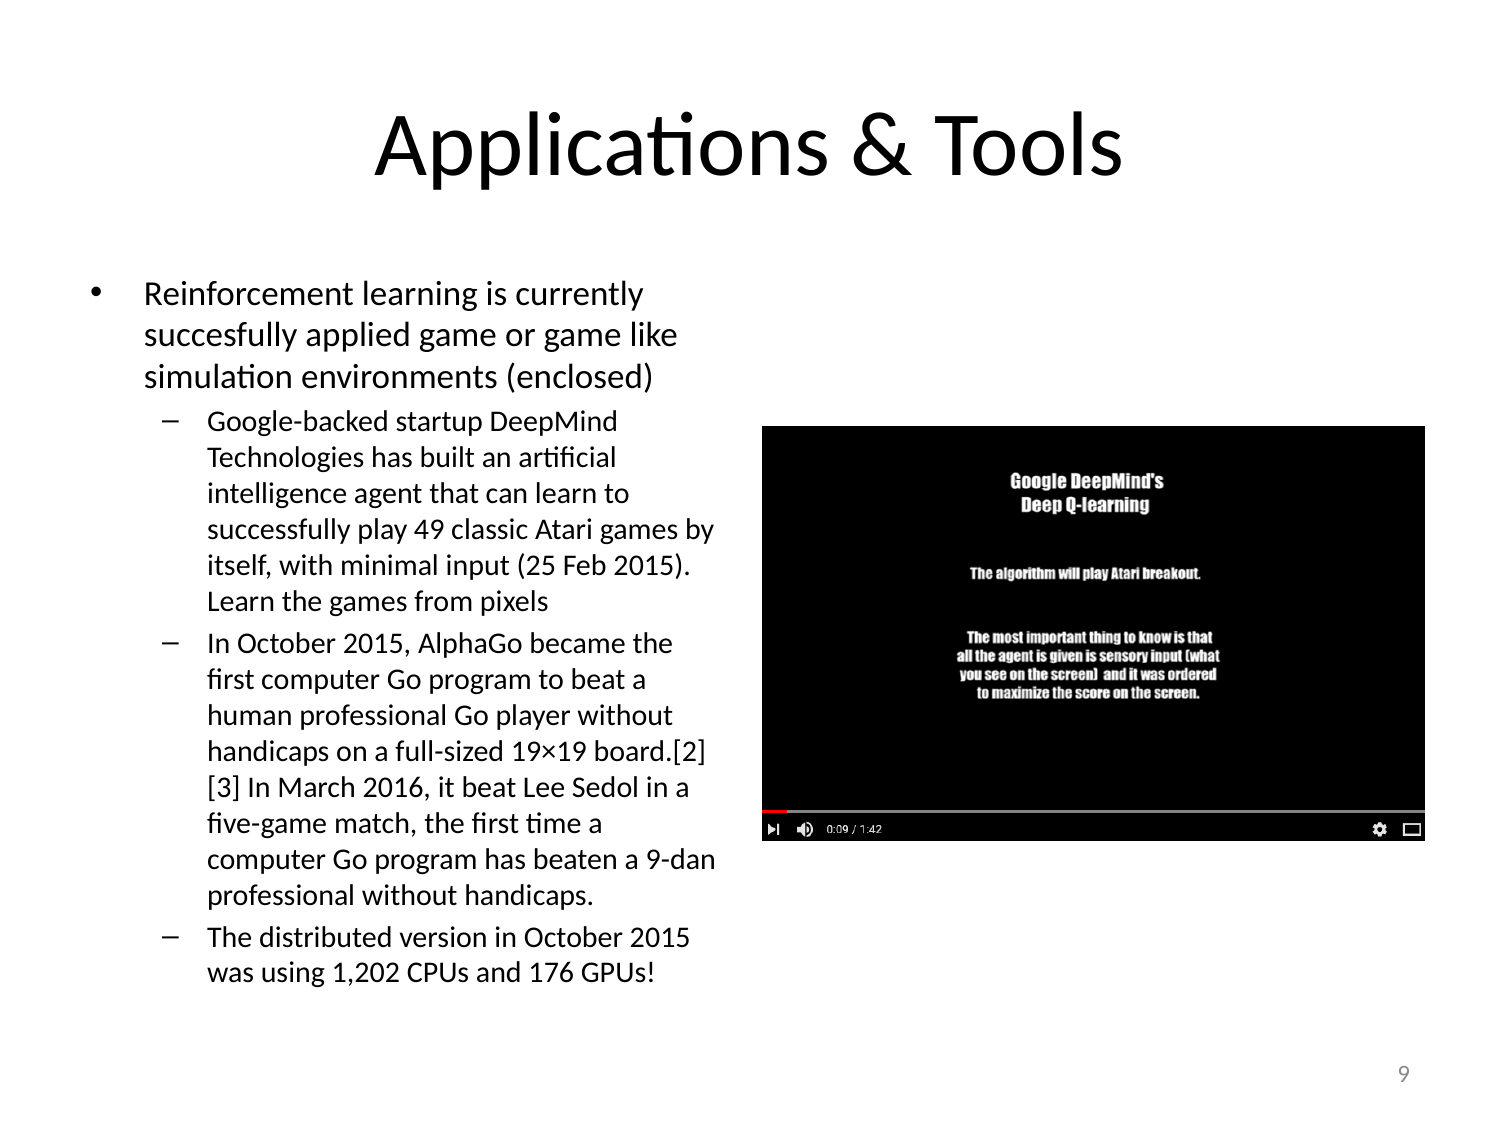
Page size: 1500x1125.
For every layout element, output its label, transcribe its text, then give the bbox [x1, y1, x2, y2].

slide_number 9 [1074, 1042, 1425, 1103]
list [762, 426, 1426, 841]
list Reinforcement learning is currently succesfully applied game or game like simulation environments (enclosed) Google-backed startup DeepMind Technologies has built an artificial intelligence agent that can learn to successfully play 49 classic Atari games by itself, with minimal input (25 Feb 2015). Learn the games from pixels In October 2015, AlphaGo became the first computer Go program to beat a human professional Go player without handicaps on a full-sized 19×19 board.[2][3] In March 2016, it beat Lee Sedol in a five-game match, the first time a computer Go program has beaten a 9-dan professional without handicaps. The distributed version in October 2015 was using 1,202 CPUs and 176 GPUs! [75, 262, 738, 1005]
title Applications & Tools [75, 45, 1425, 233]
